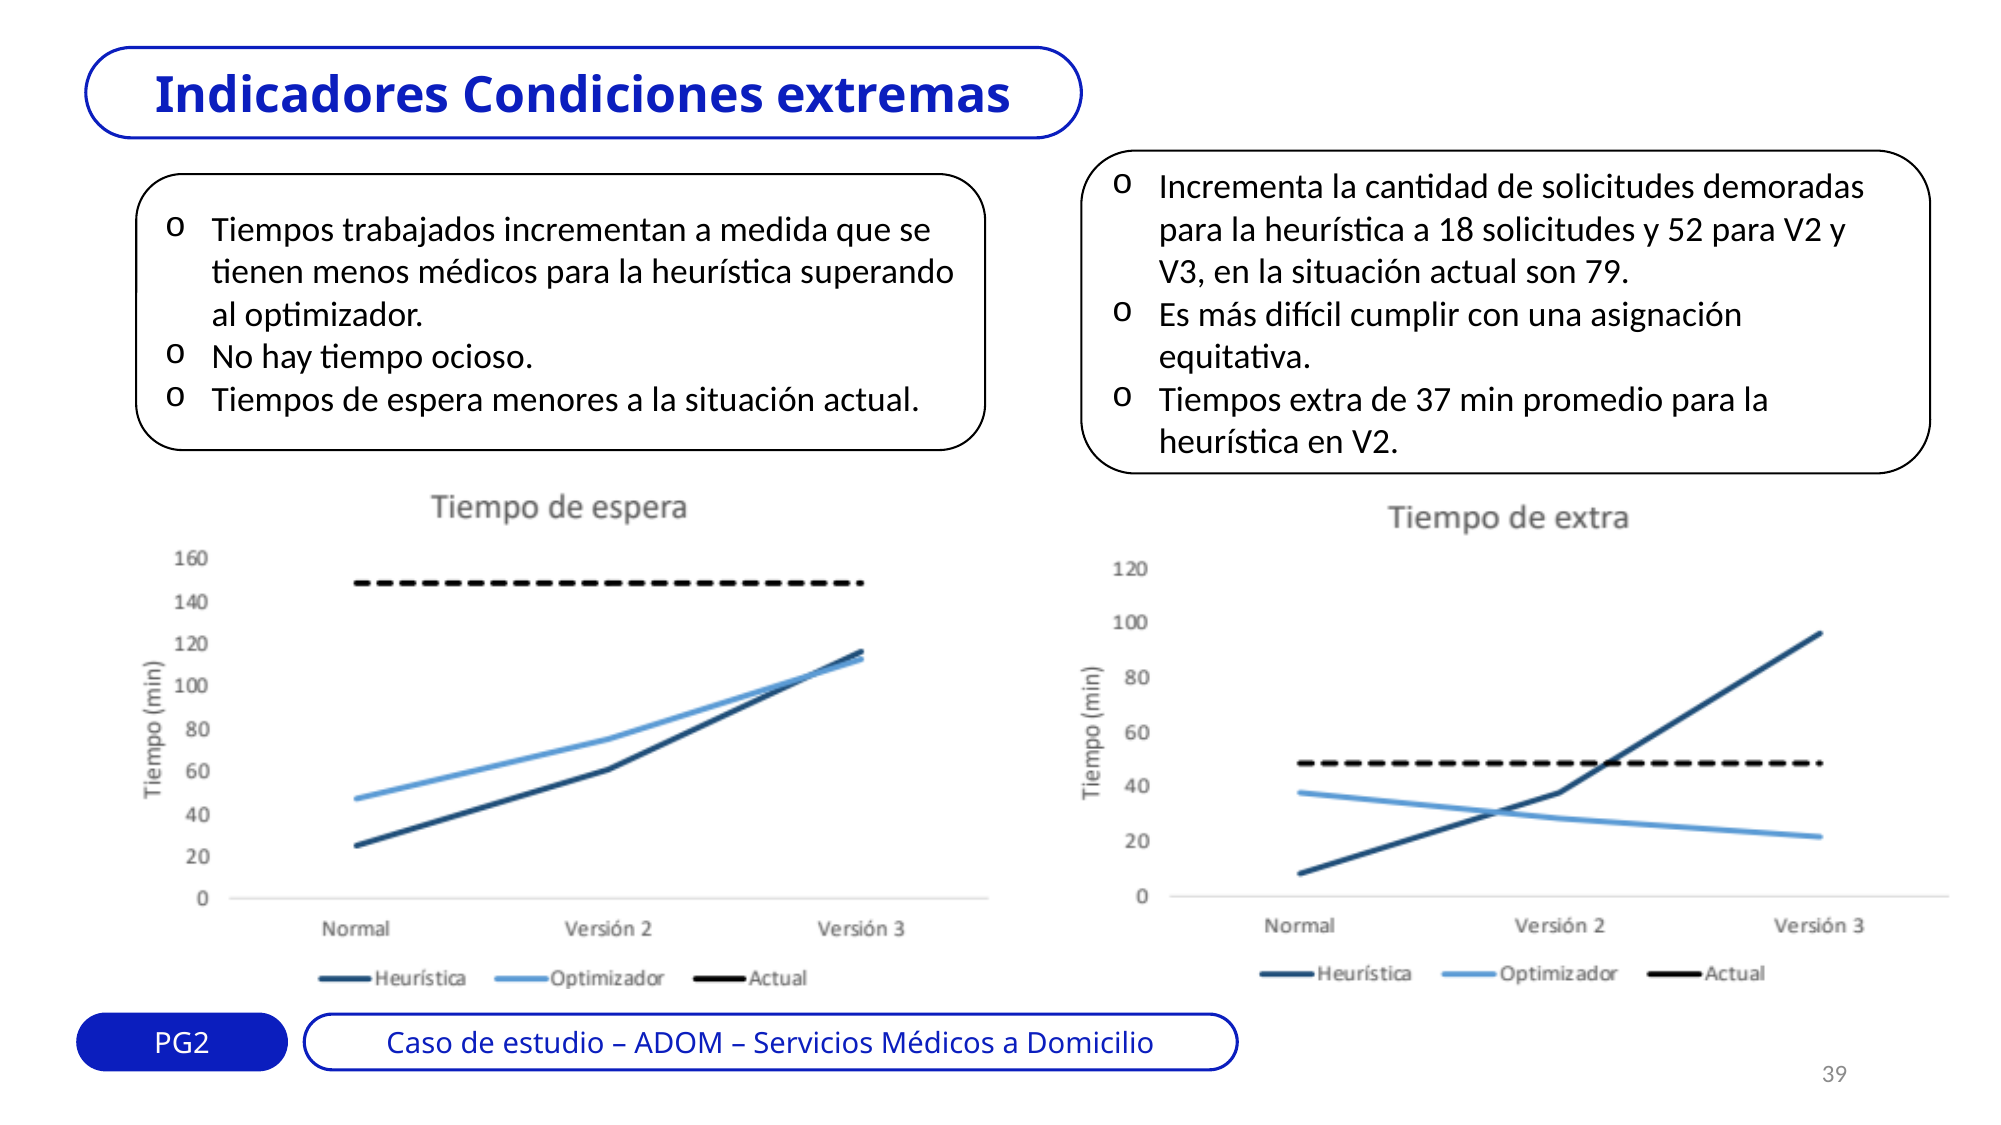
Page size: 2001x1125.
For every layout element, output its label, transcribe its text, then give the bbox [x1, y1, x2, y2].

text_box Indicadores Condiciones extremas [85, 47, 1082, 138]
picture [1076, 486, 1955, 989]
text_box Incrementa la cantidad de solicitudes demoradas para la heurística a 18 solicitudes y 52 para V2 y V3, en la situación actual son 79. Es más difícil cumplir con una asignación equitativa. Tiempos extra de 37 min promedio para la heurística en V2. [1080, 149, 1932, 475]
slide_number 39 [1412, 1042, 1863, 1103]
text_box Tiempos trabajados incrementan a medida que se tienen menos médicos para la heurística superando al optimizador. No hay tiempo ocioso. Tiempos de espera menores a la situación actual. [135, 173, 987, 452]
text_box Caso de estudio – ADOM – Servicios Médicos a Domicilio [304, 1014, 1238, 1070]
text_box PG2 [77, 1014, 287, 1070]
picture [121, 486, 1000, 989]
